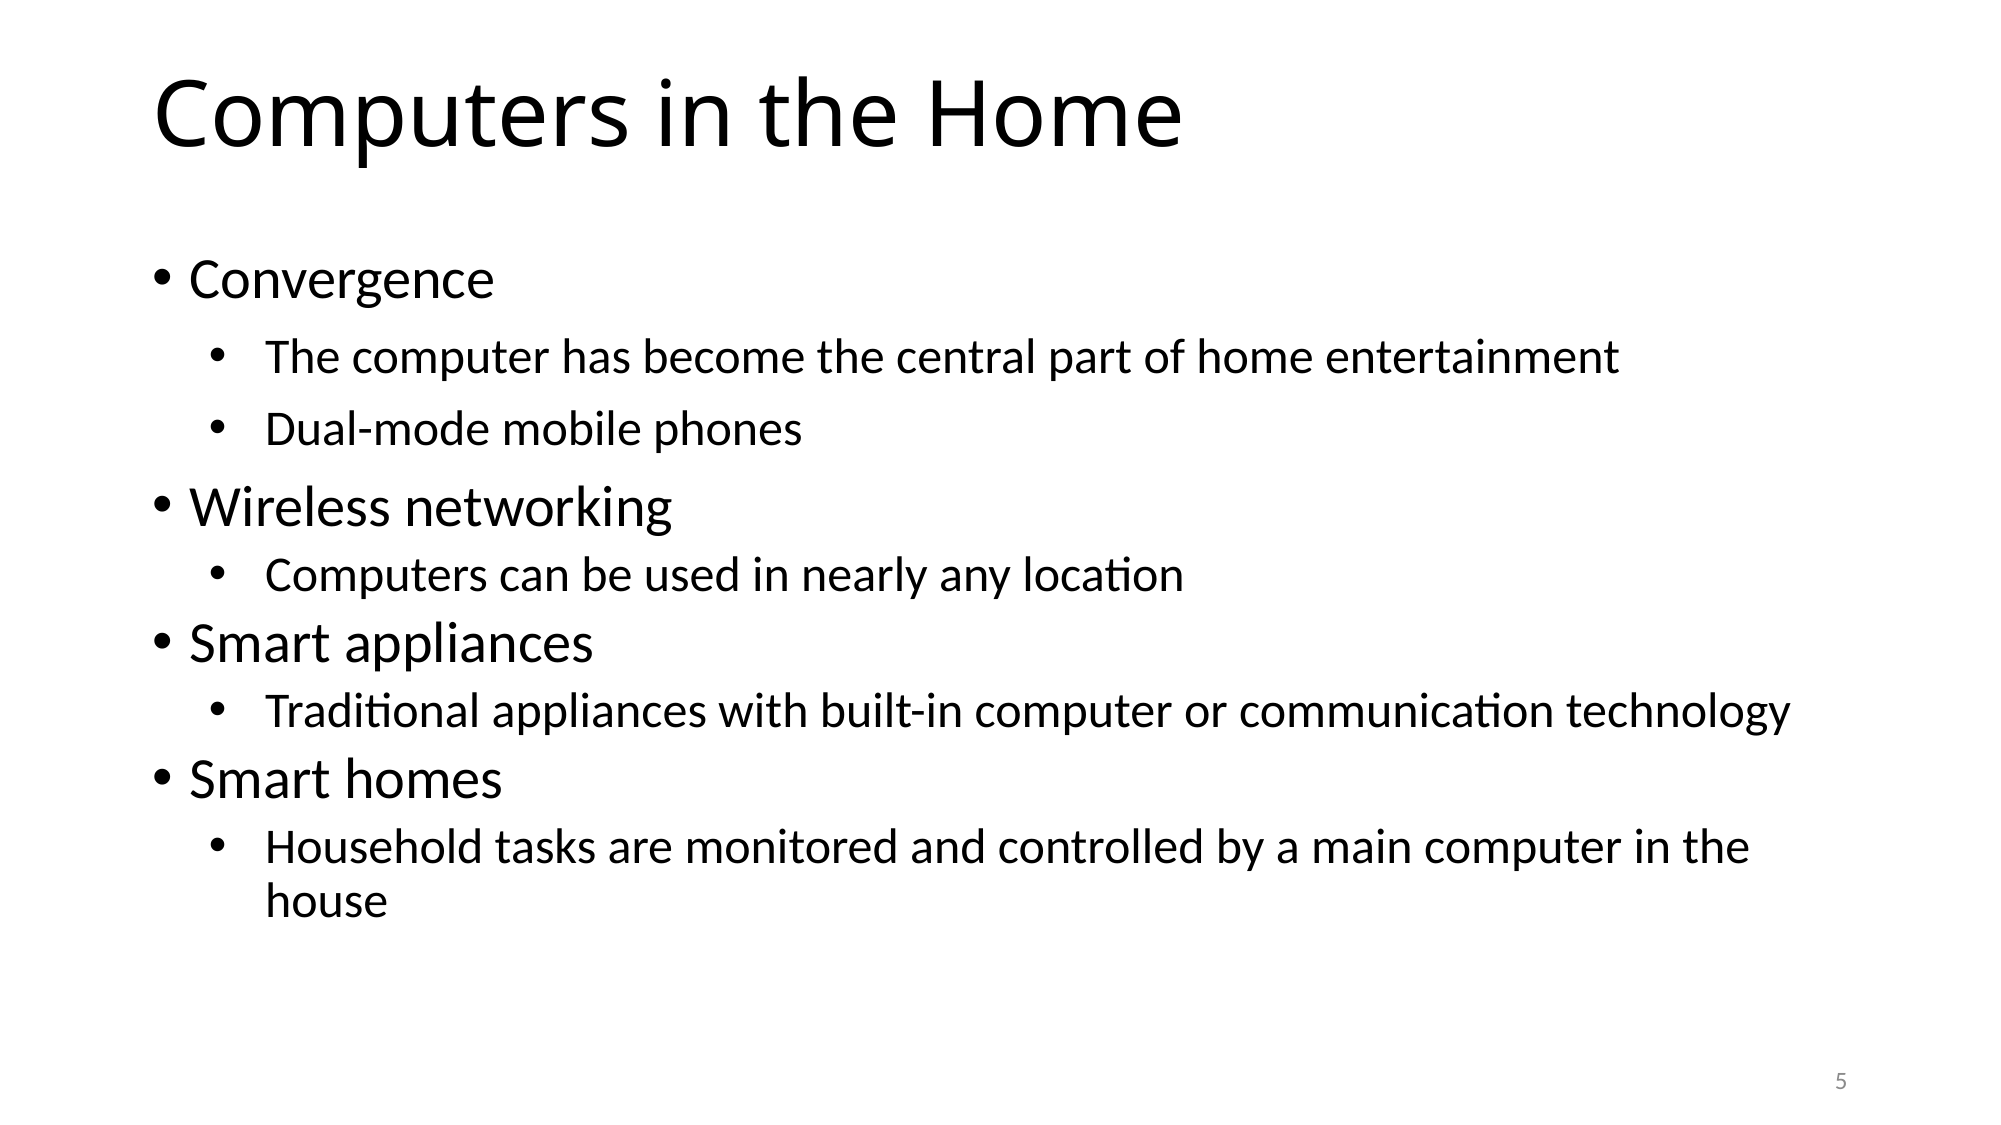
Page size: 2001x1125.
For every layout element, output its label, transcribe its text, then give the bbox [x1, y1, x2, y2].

title Computers in the Home [137, 59, 1863, 240]
list Convergence The computer has become the central part of home entertainment Dual-mode mobile phones Wireless networking Computers can be used in nearly any location Smart appliances Traditional appliances with built-in computer or communication technology Smart homes Household tasks are monitored and controlled by a main computer in the house [137, 240, 1863, 955]
slide_number 5 [1412, 1042, 1863, 1103]
